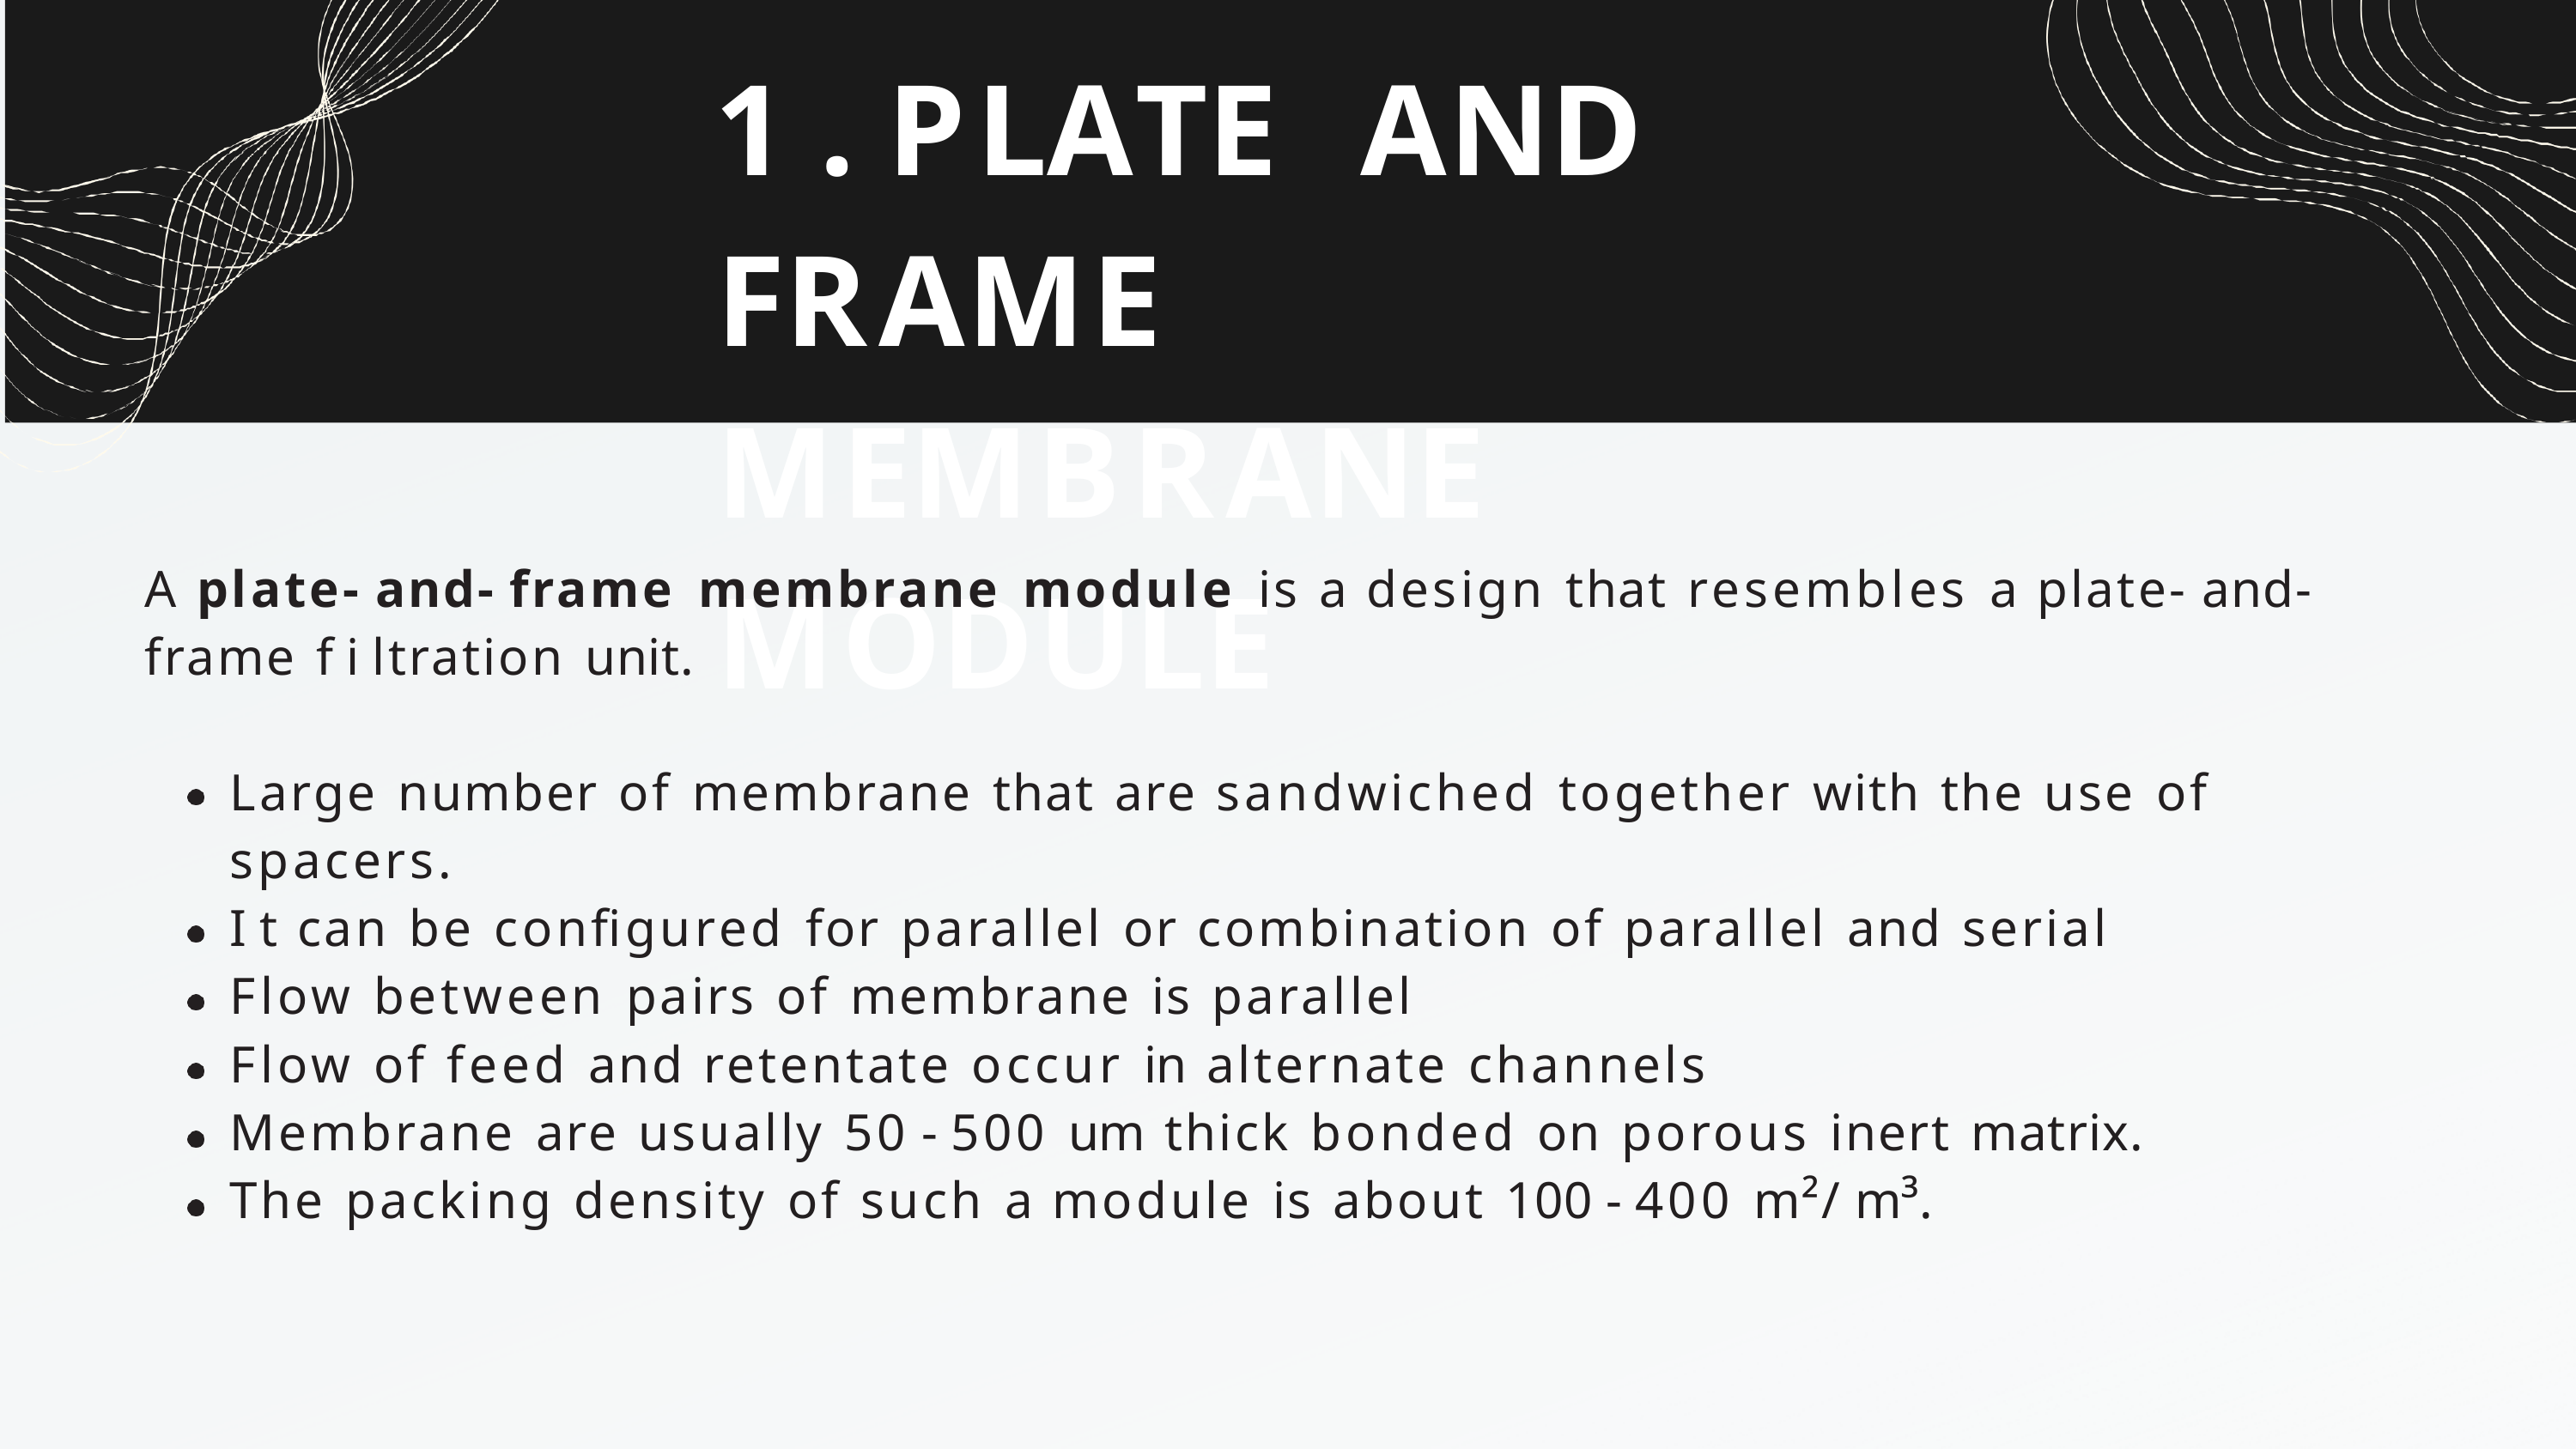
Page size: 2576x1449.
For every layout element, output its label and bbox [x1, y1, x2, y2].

text_box [187, 788, 204, 1216]
text_box [0, 0, 2576, 1449]
